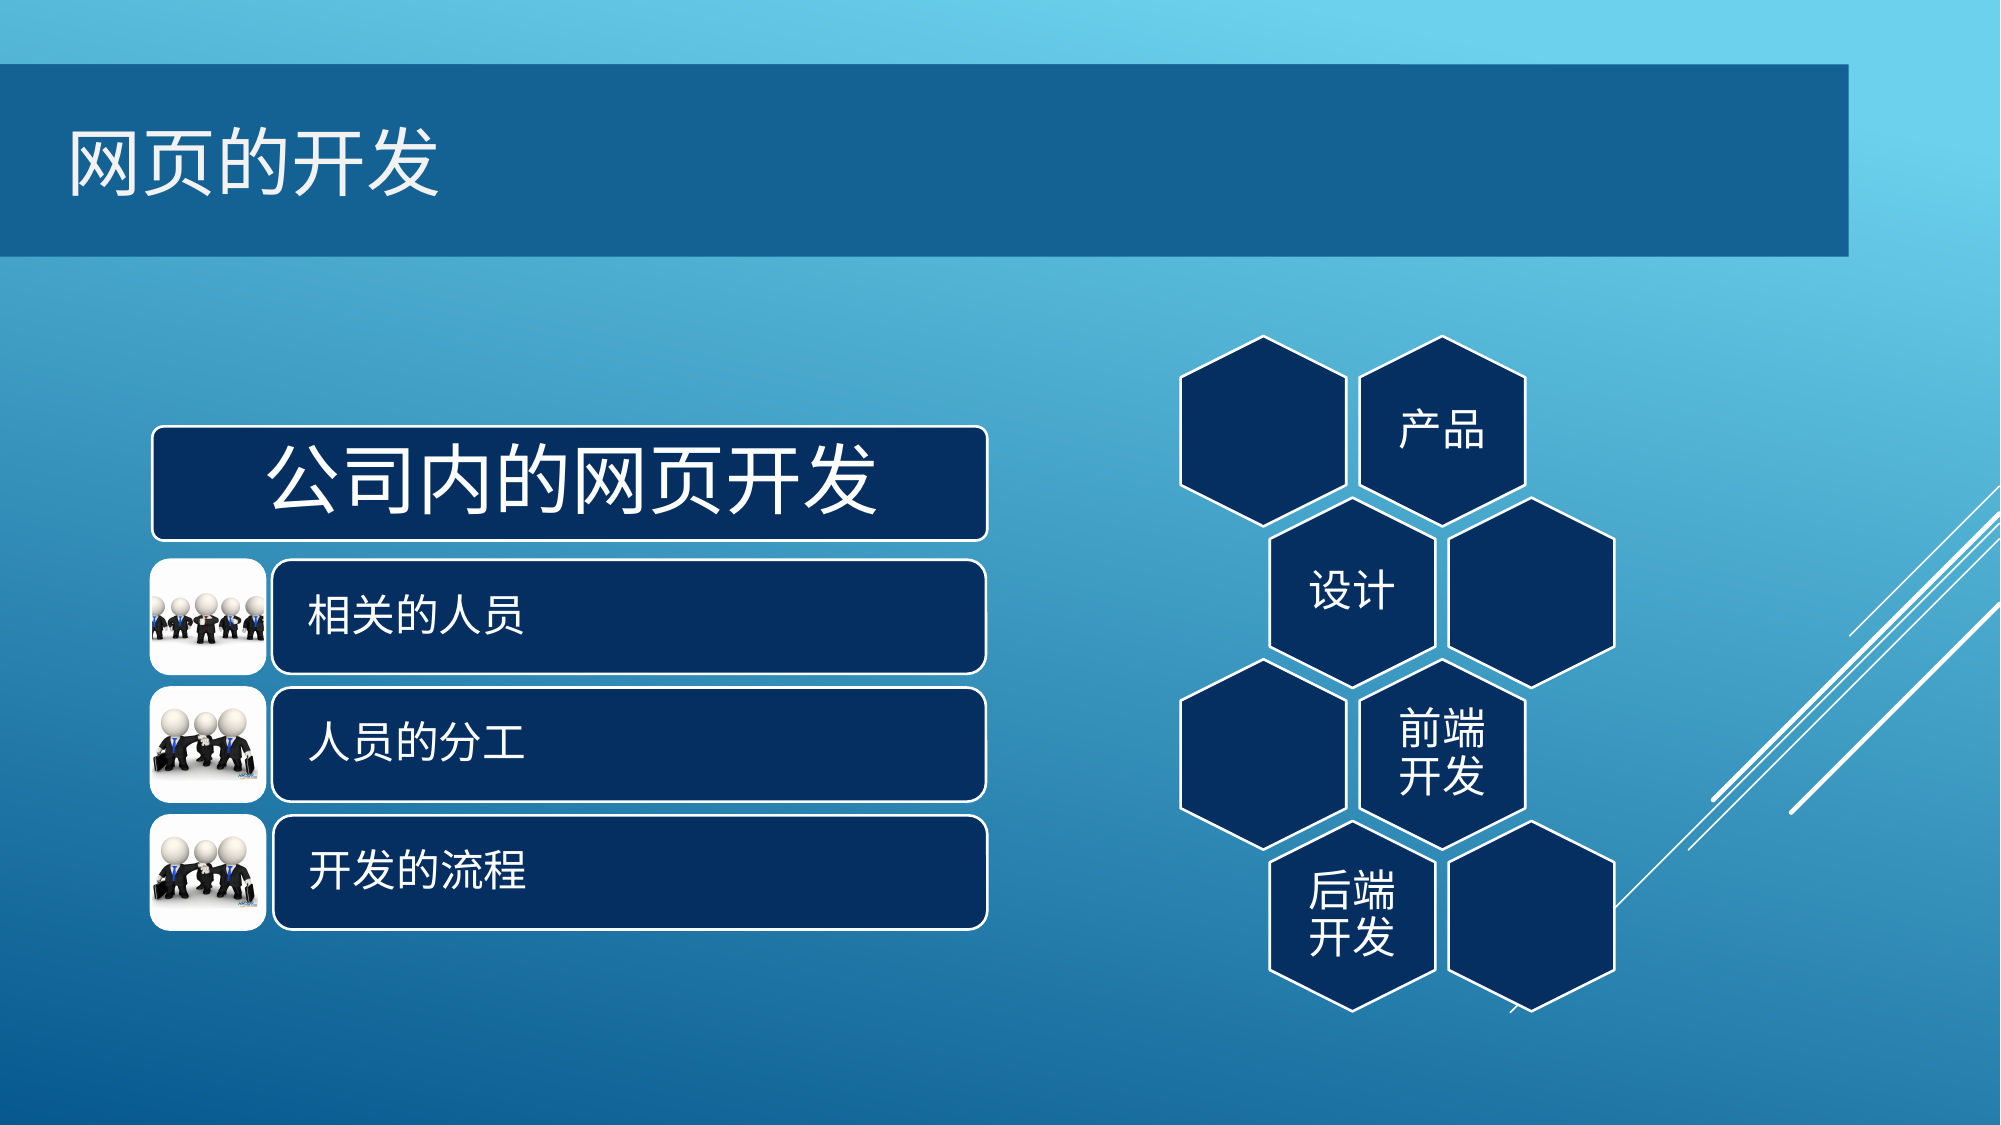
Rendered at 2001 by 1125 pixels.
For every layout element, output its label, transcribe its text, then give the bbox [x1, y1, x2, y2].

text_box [106, 424, 1031, 930]
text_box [1056, 295, 1743, 1052]
text_box 网页的开发 [0, 64, 1849, 257]
